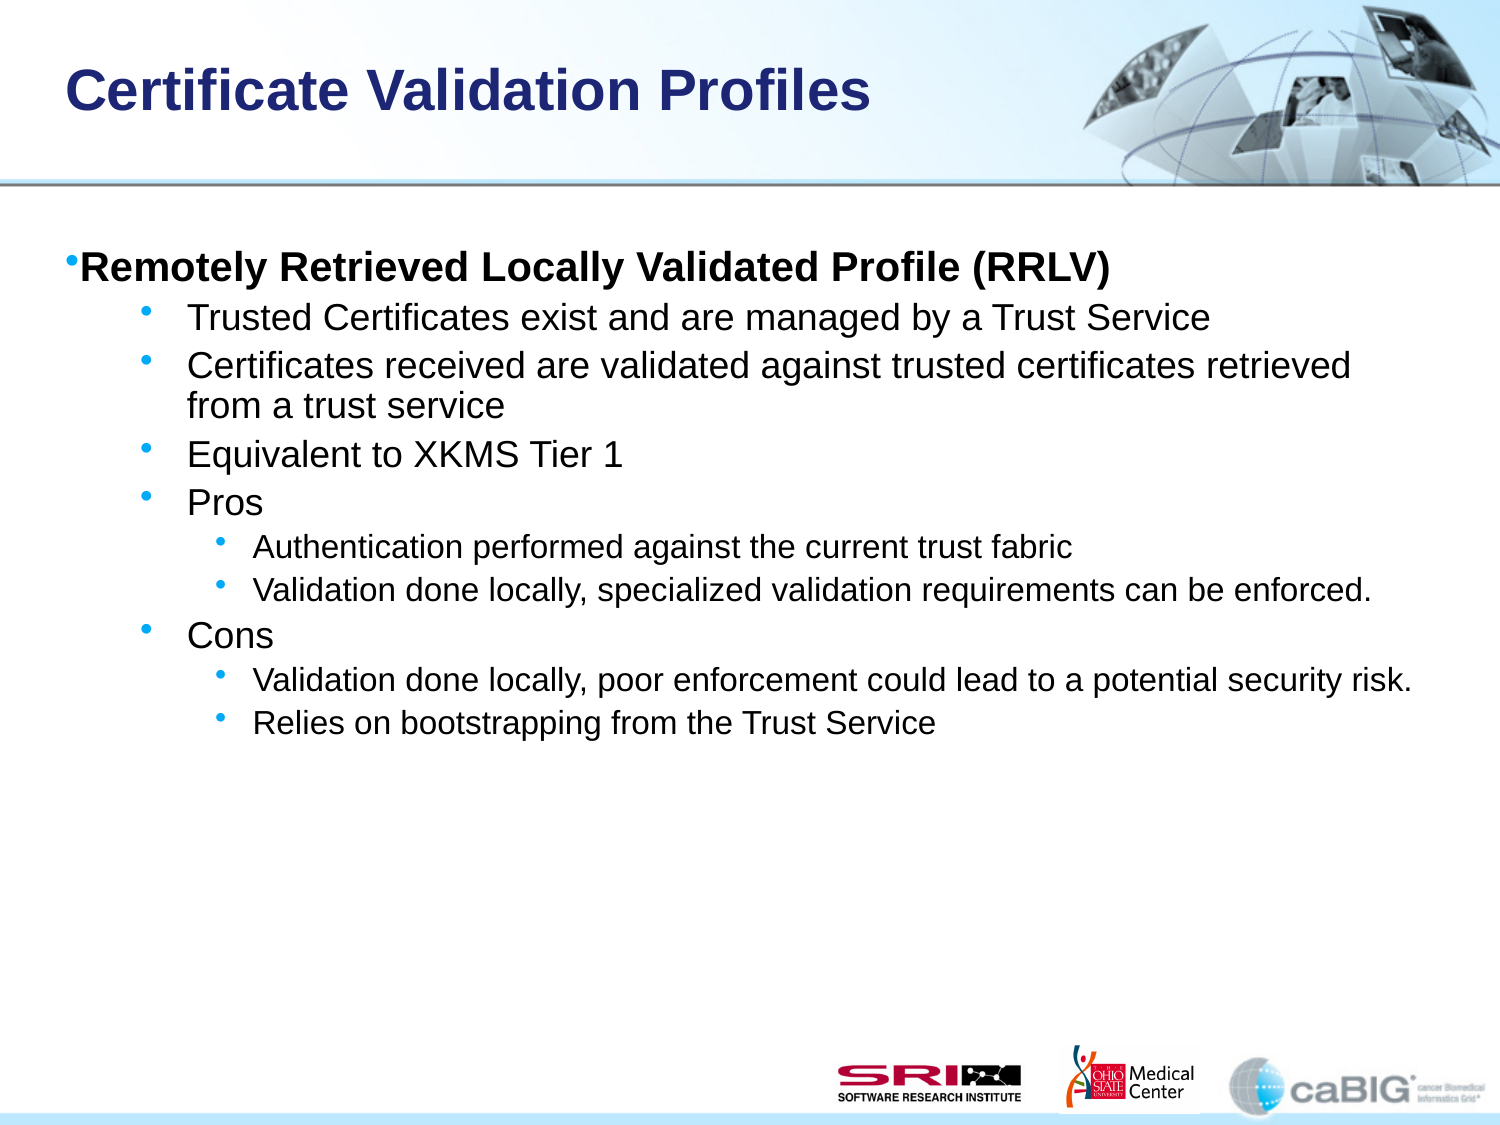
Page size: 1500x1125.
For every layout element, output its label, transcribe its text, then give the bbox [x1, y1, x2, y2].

title Certificate Validation Profiles [49, 0, 1176, 176]
list Remotely Retrieved Locally Validated Profile (RRLV) Trusted Certificates exist and are managed by a Trust Service Certificates received are validated against trusted certificates retrieved from a trust service Equivalent to XKMS Tier 1 Pros Authentication performed against the current trust fabric Validation done locally, specialized validation requirements can be enforced. Cons Validation done locally, poor enforcement could lead to a potential security risk. Relies on bootstrapping from the Trust Service [49, 238, 1438, 935]
picture [0, 0, 1500, 1125]
